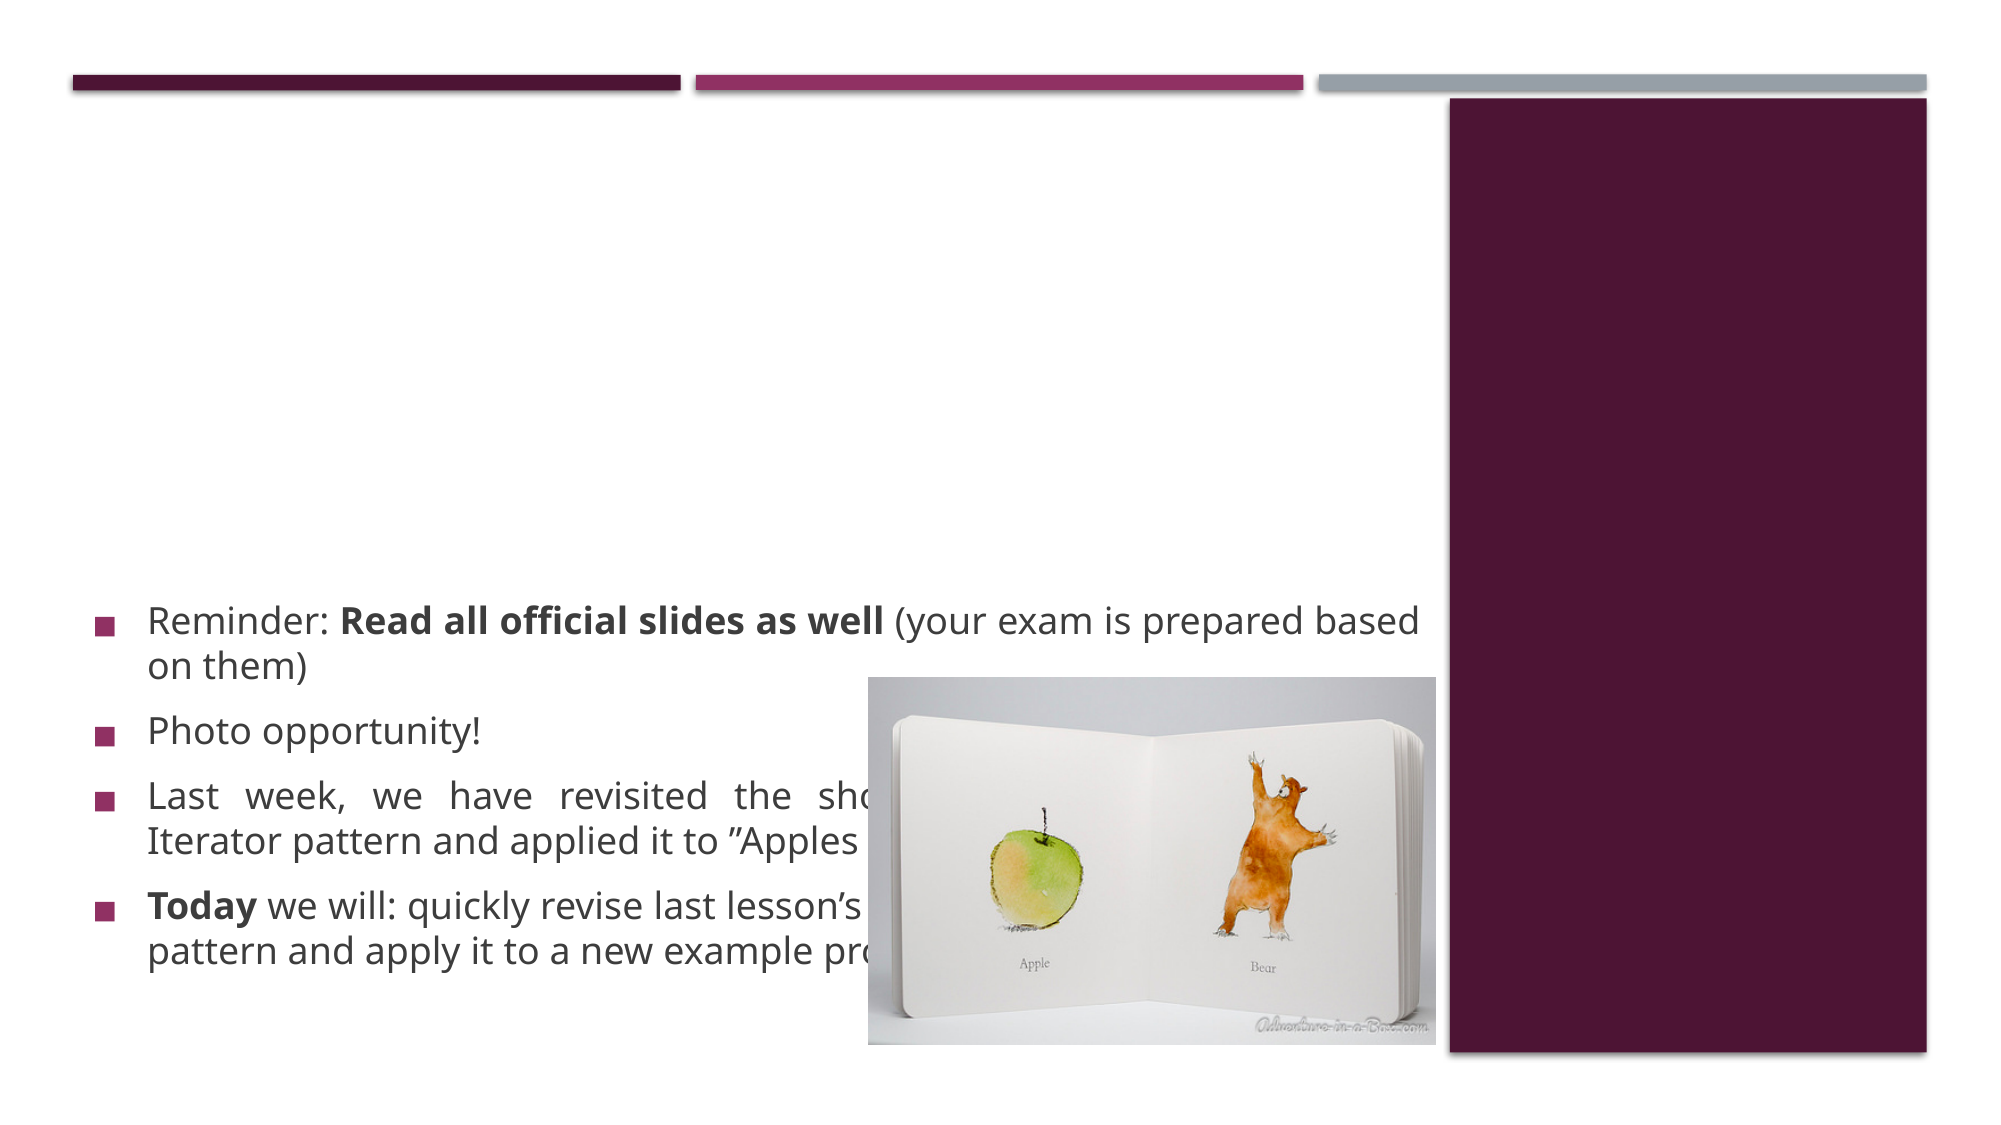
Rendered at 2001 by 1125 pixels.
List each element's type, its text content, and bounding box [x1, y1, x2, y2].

list Reminder: Read all official slides as well (your exam is prepared based on them) Photo opportunity! Last week, we have revisited the shopping cart example, studied Iterator pattern and applied it to ”Apples and bears” example Today we will: quickly revise last lesson’s example, study Adaptor design pattern and apply it to a new example problem. [81, 110, 1436, 1045]
picture [867, 677, 1437, 1045]
